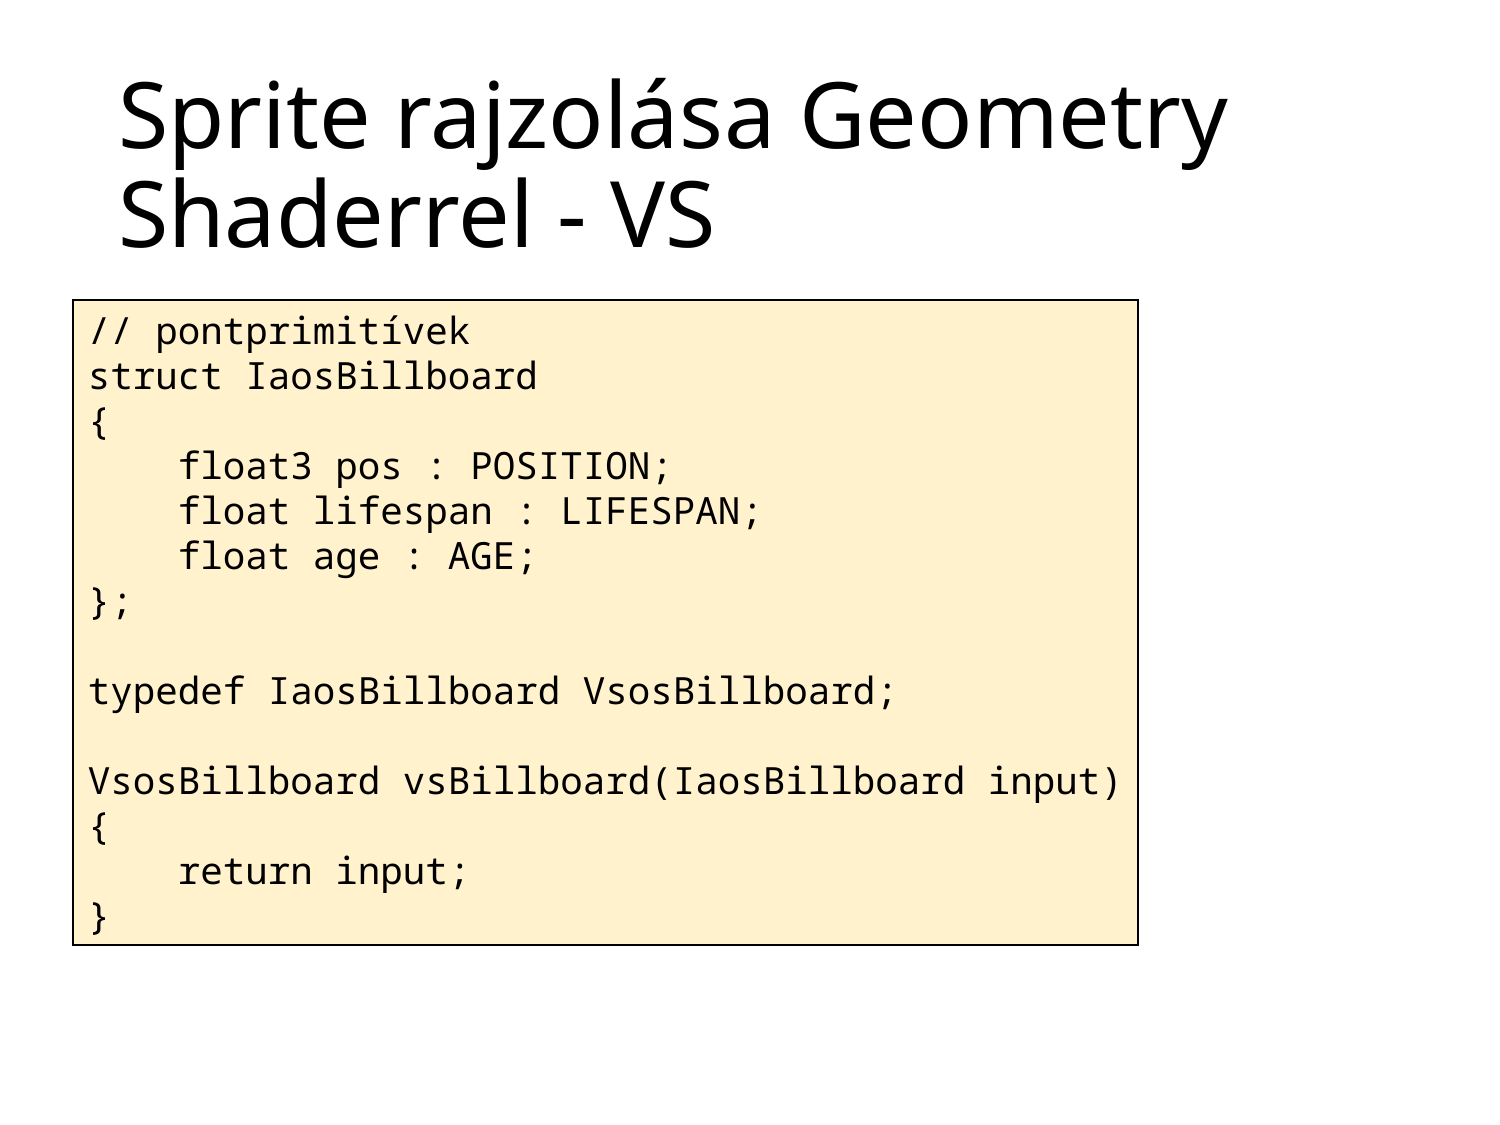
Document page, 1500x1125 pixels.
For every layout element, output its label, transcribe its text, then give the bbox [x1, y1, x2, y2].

title Sprite rajzolása Geometry Shaderrel - VS [103, 59, 1397, 278]
text_box // pontprimitívek struct IaosBillboard { float3 pos : POSITION; float lifespan : LIFESPAN; float age : AGE; }; typedef IaosBillboard VsosBillboard; VsosBillboard vsBillboard(IaosBillboard input) { return input; } [73, 299, 1138, 945]
